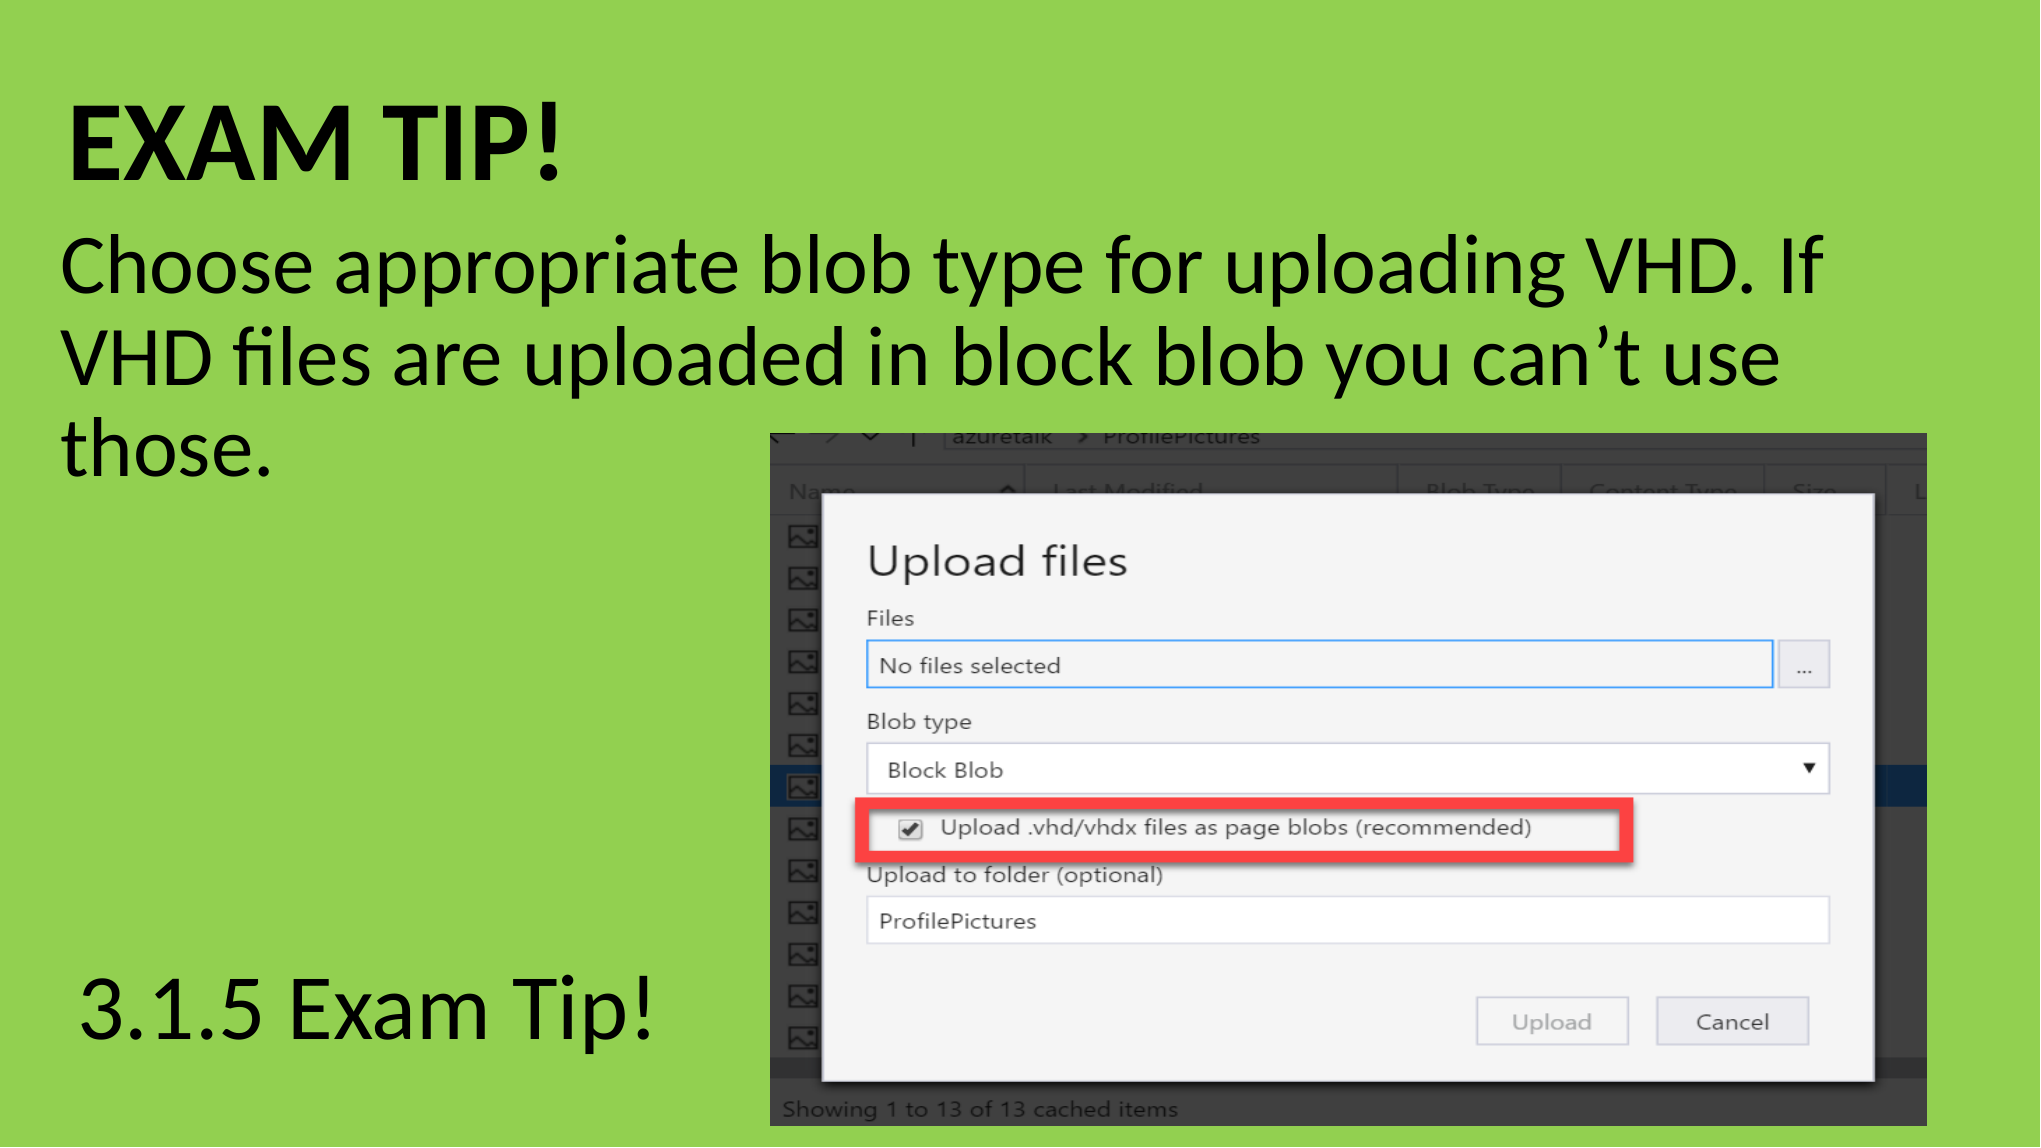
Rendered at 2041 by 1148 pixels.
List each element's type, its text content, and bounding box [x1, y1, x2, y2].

text_box 3.1.5 Exam Tip! [62, 938, 675, 1066]
picture [770, 433, 1927, 1126]
list Choose appropriate blob type for uploading VHD. If VHD files are uploaded in block blob you can’t use those. [45, 212, 1996, 469]
